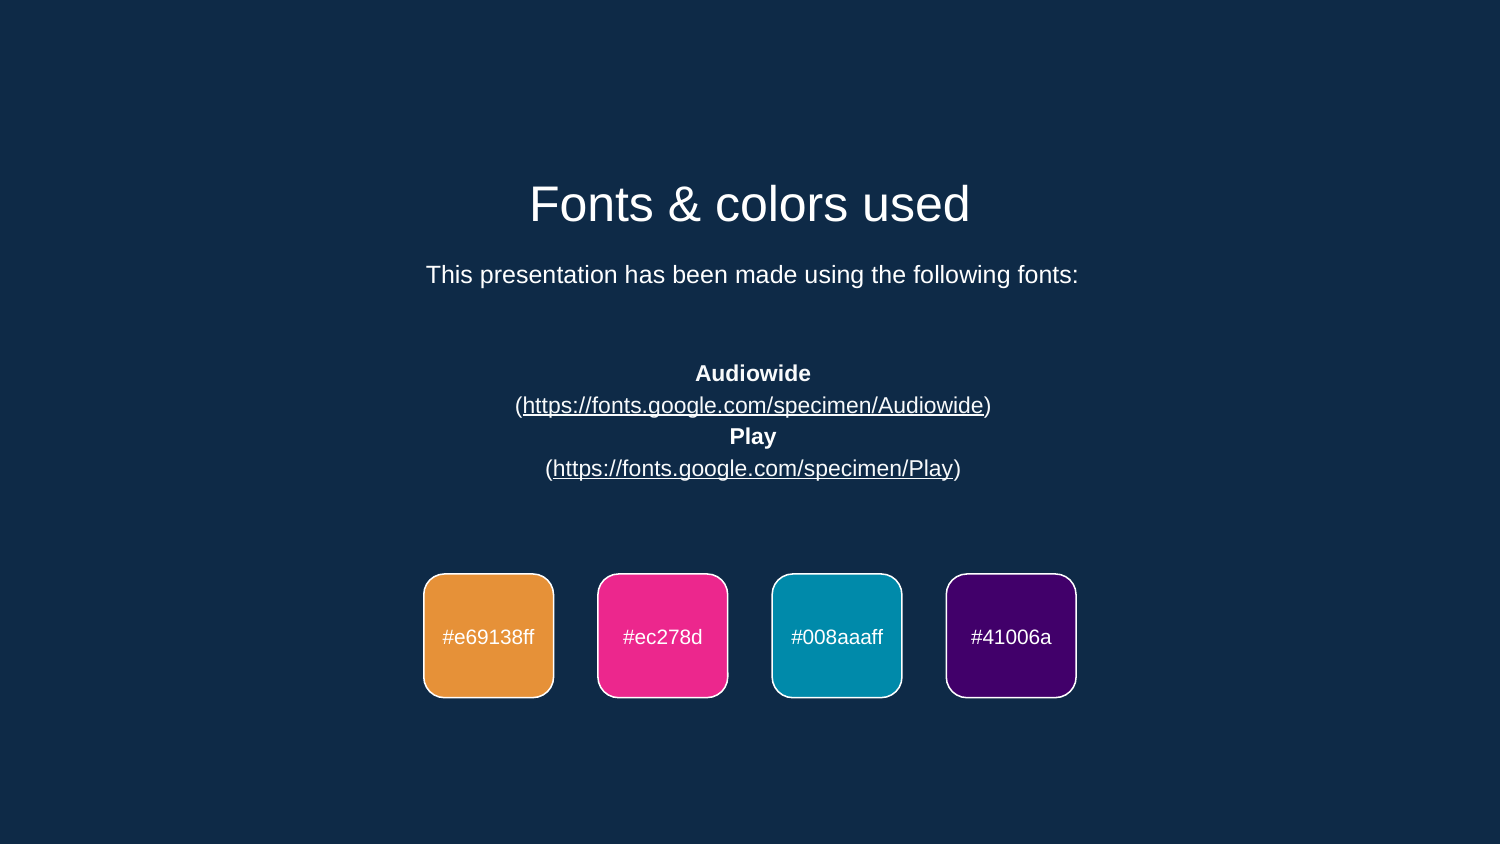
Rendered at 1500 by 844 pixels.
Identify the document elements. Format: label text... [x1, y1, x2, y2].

list Audiowide (https://fonts.google.com/specimen/Audiowide) Play (https://fonts.google.com/specimen/Play) [175, 314, 1332, 521]
list This presentation has been made using the following fonts: [175, 239, 1332, 312]
title Fonts & colors used [171, 156, 1328, 236]
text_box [423, 573, 1077, 698]
